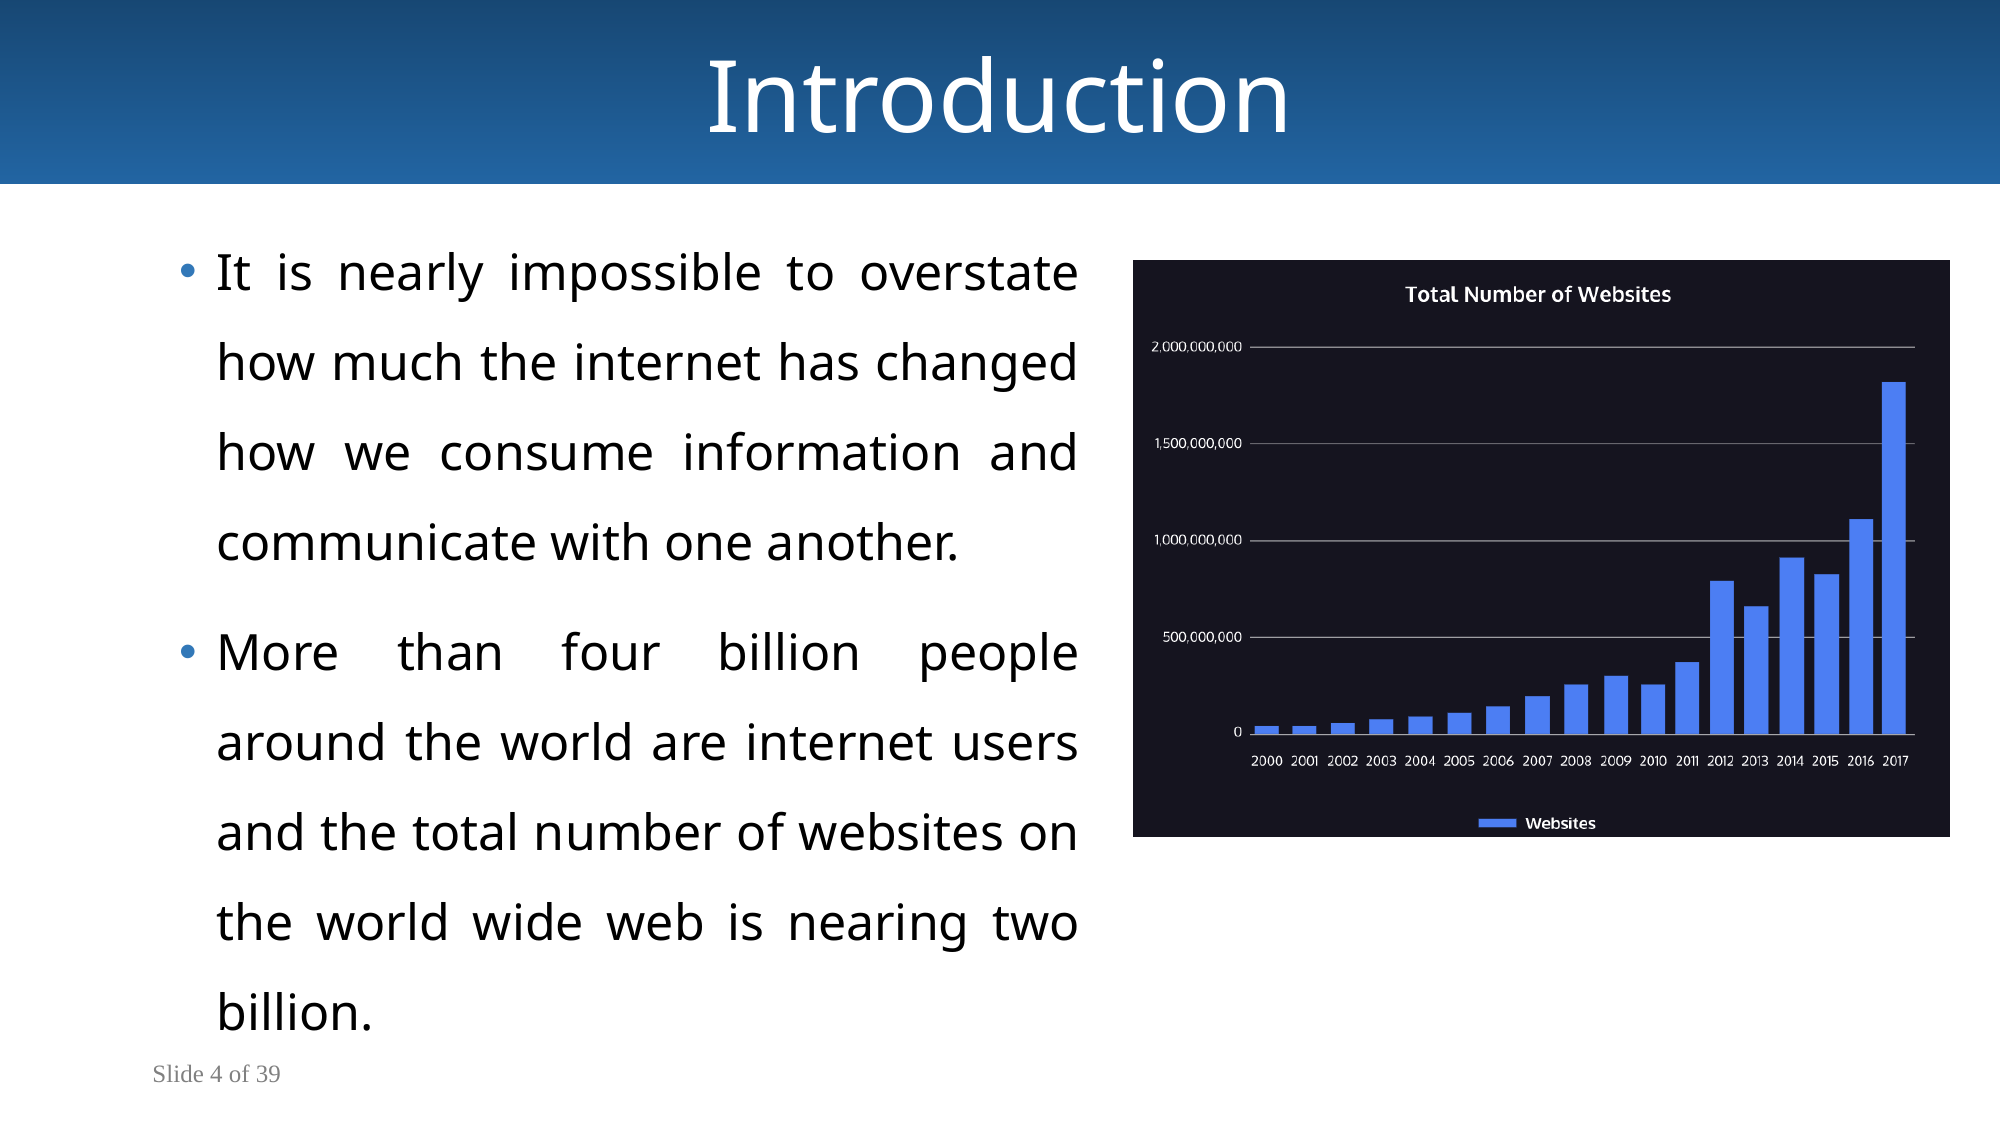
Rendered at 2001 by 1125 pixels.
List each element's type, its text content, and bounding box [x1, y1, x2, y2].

text_box Introduction [0, 0, 2000, 185]
slide_number Slide 4 of 39 [137, 1042, 588, 1103]
list It is nearly impossible to overstate how much the internet has changed how we consume information and communicate with one another. More than four billion people around the world are internet users and the total number of websites on the world wide web is nearing two billion. [164, 202, 1096, 1080]
picture [1133, 260, 1950, 837]
